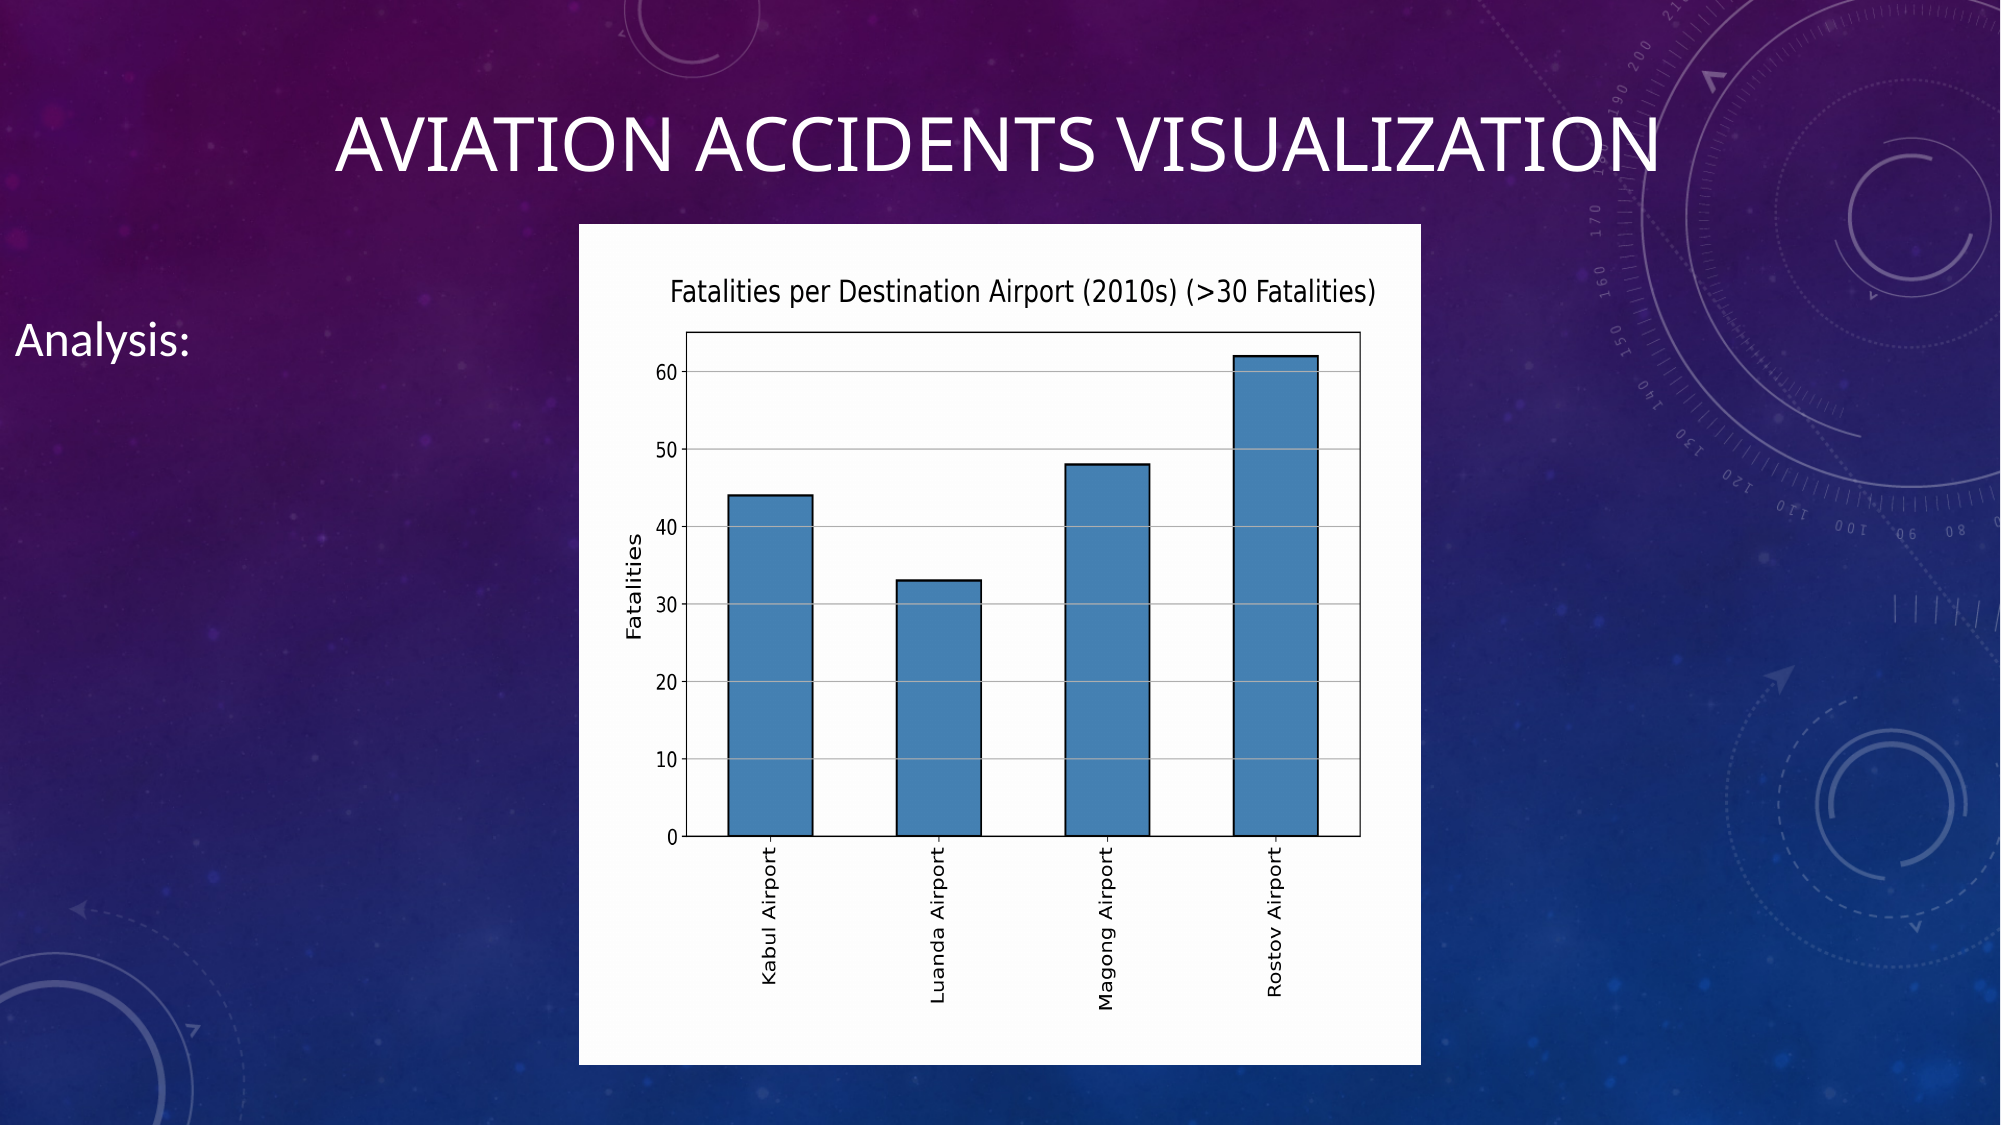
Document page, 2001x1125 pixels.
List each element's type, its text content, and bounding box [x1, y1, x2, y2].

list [579, 223, 1421, 1066]
title Aviation Accidents Visualization [137, 59, 1863, 225]
text_box Analysis: [0, 299, 319, 374]
picture [0, 0, 2001, 1125]
